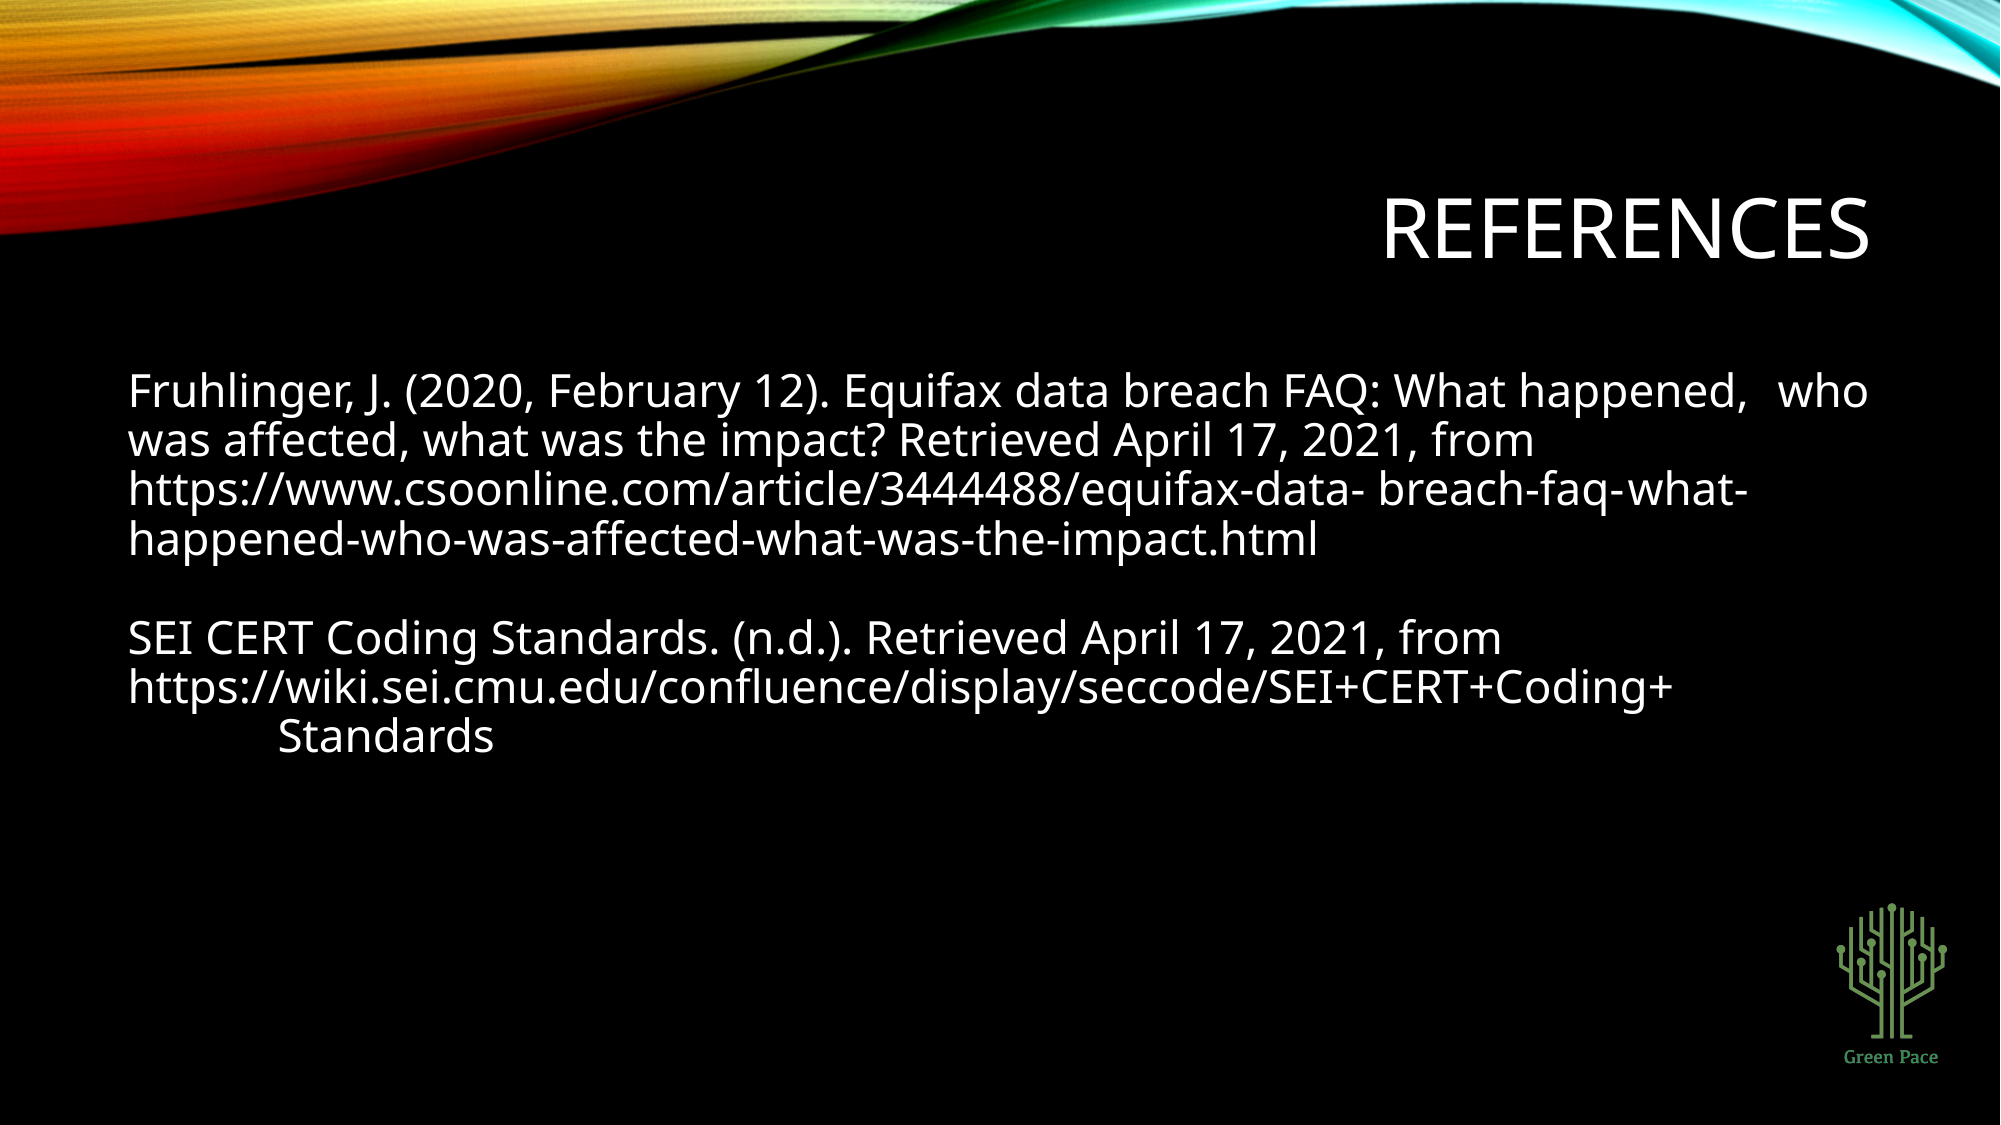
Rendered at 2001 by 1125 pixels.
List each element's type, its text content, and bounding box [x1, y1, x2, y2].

title REFERENCES [474, 125, 1888, 338]
picture [1817, 892, 1964, 1082]
list Fruhlinger, J. (2020, February 12). Equifax data breach FAQ: What happened, who was affected, what was the impact? Retrieved April 17, 2021, from https://www.csoonline.com/article/3444488/equifax-data- breach-faq- what-happened-who-was-affected-what-was-the-impact.html SEI CERT Coding Standards. (n.d.). Retrieved April 17, 2021, from https://wiki.sei.cmu.edu/confluence/display/seccode/SEI+CERT+Coding+ Standards [112, 360, 1888, 1021]
picture [0, 0, 2000, 237]
